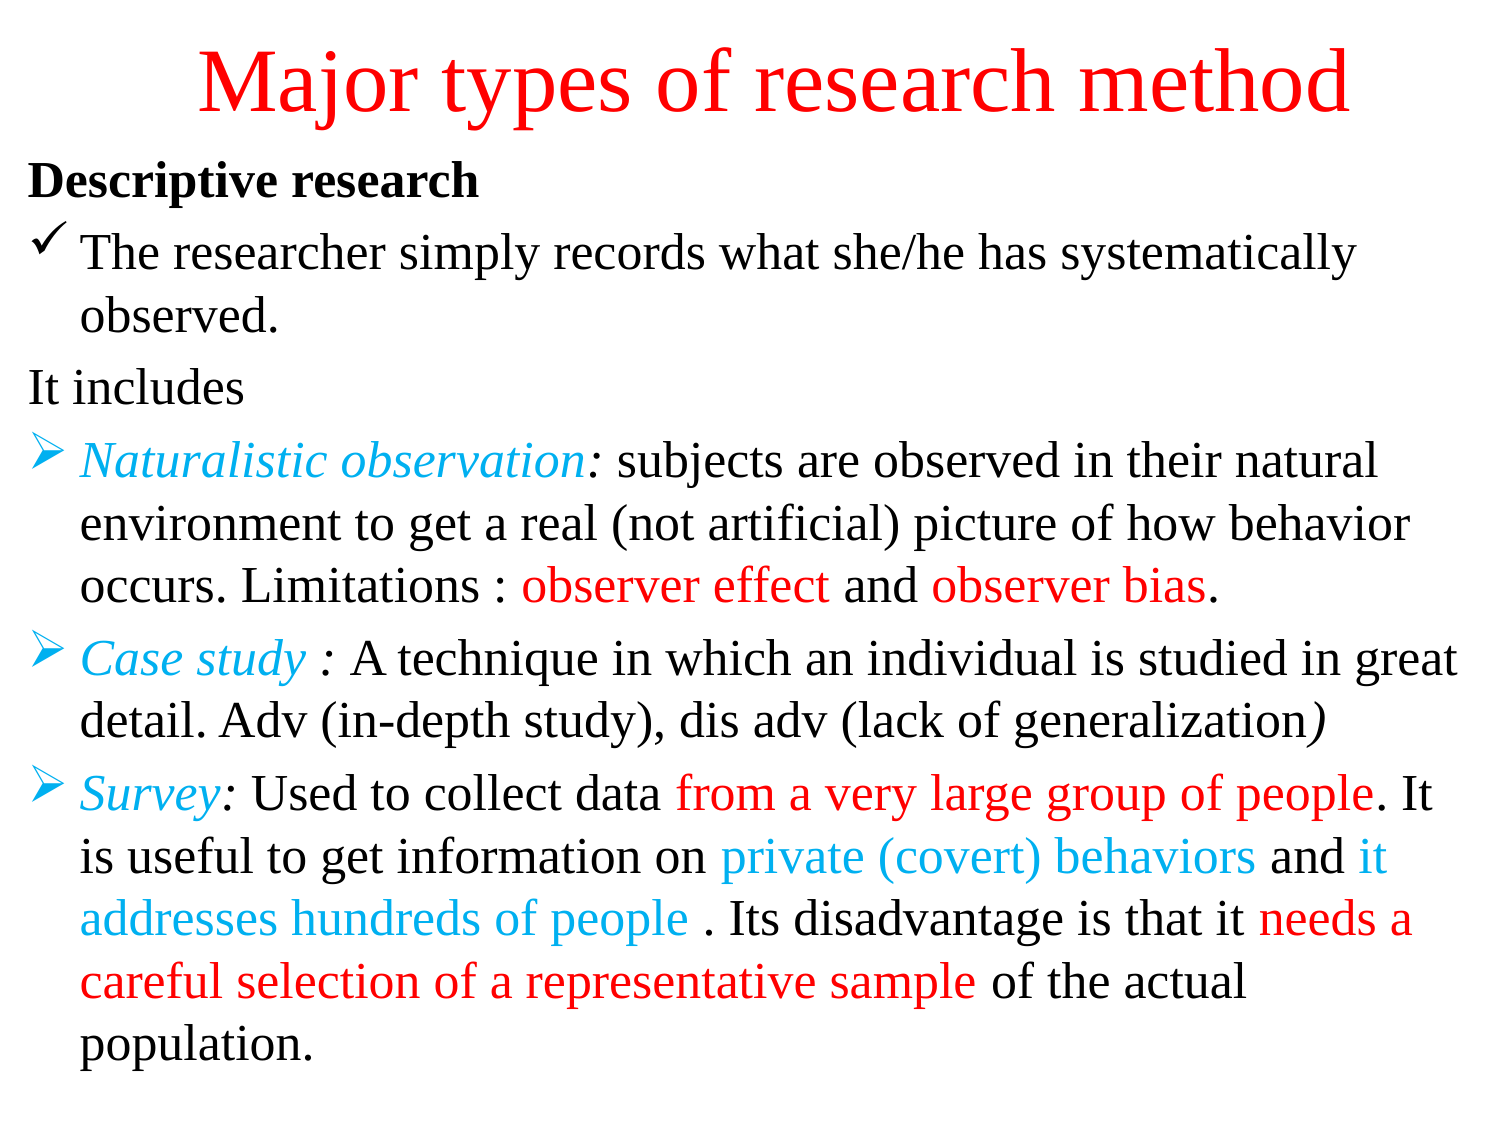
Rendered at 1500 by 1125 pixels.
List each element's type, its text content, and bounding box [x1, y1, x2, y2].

title Major types of research method [75, 12, 1475, 137]
list Descriptive research The researcher simply records what she/he has systematically observed. It includes Naturalistic observation: subjects are observed in their natural environment to get a real (not artificial) picture of how behavior occurs. Limitations : observer effect and observer bias. Case study : A technique in which an individual is studied in great detail. Adv (in-depth study), dis adv (lack of generalization) Survey: Used to collect data from a very large group of people. It is useful to get information on private (covert) behaviors and it addresses hundreds of people . Its disadvantage is that it needs a careful selection of a representative sample of the actual population. [12, 137, 1488, 1100]
